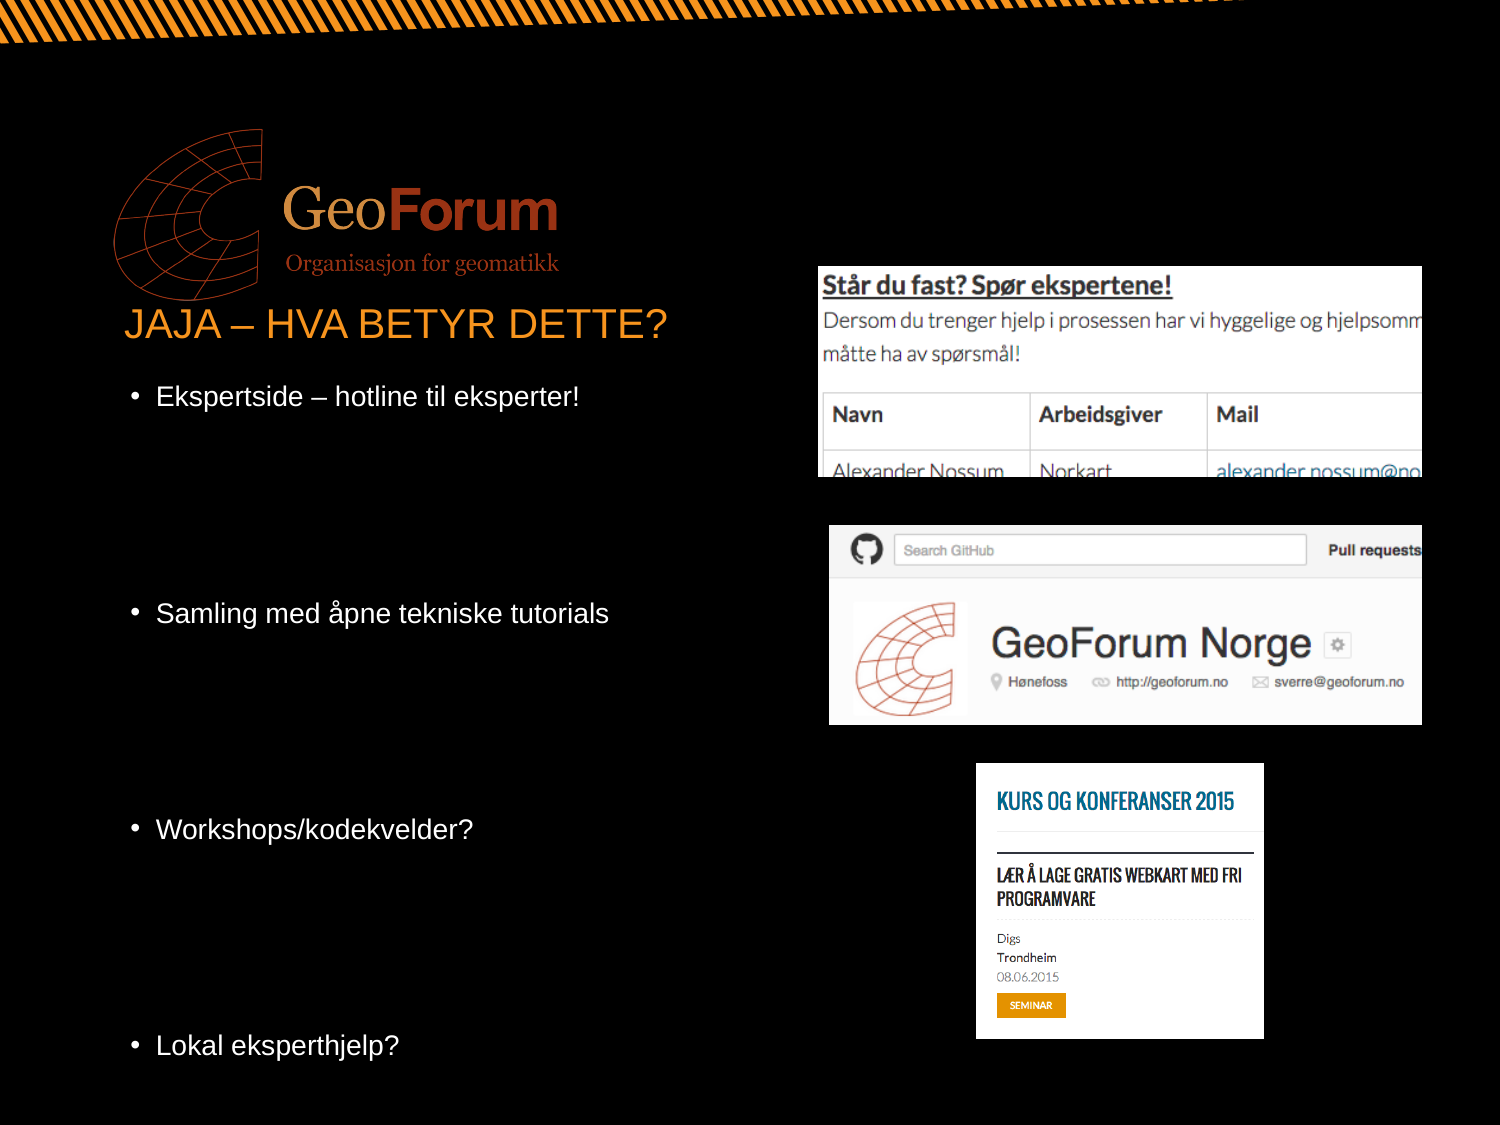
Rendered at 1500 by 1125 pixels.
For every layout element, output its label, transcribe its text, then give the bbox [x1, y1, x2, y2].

picture [0, 0, 1500, 1125]
list Ekspertside – hotline til eksperter! Samling med åpne tekniske tutorials Workshops/kodekvelder? Lokal eksperthjelp? [90, 371, 1379, 1077]
title Jaja – hva betyr dette? [109, 289, 813, 371]
